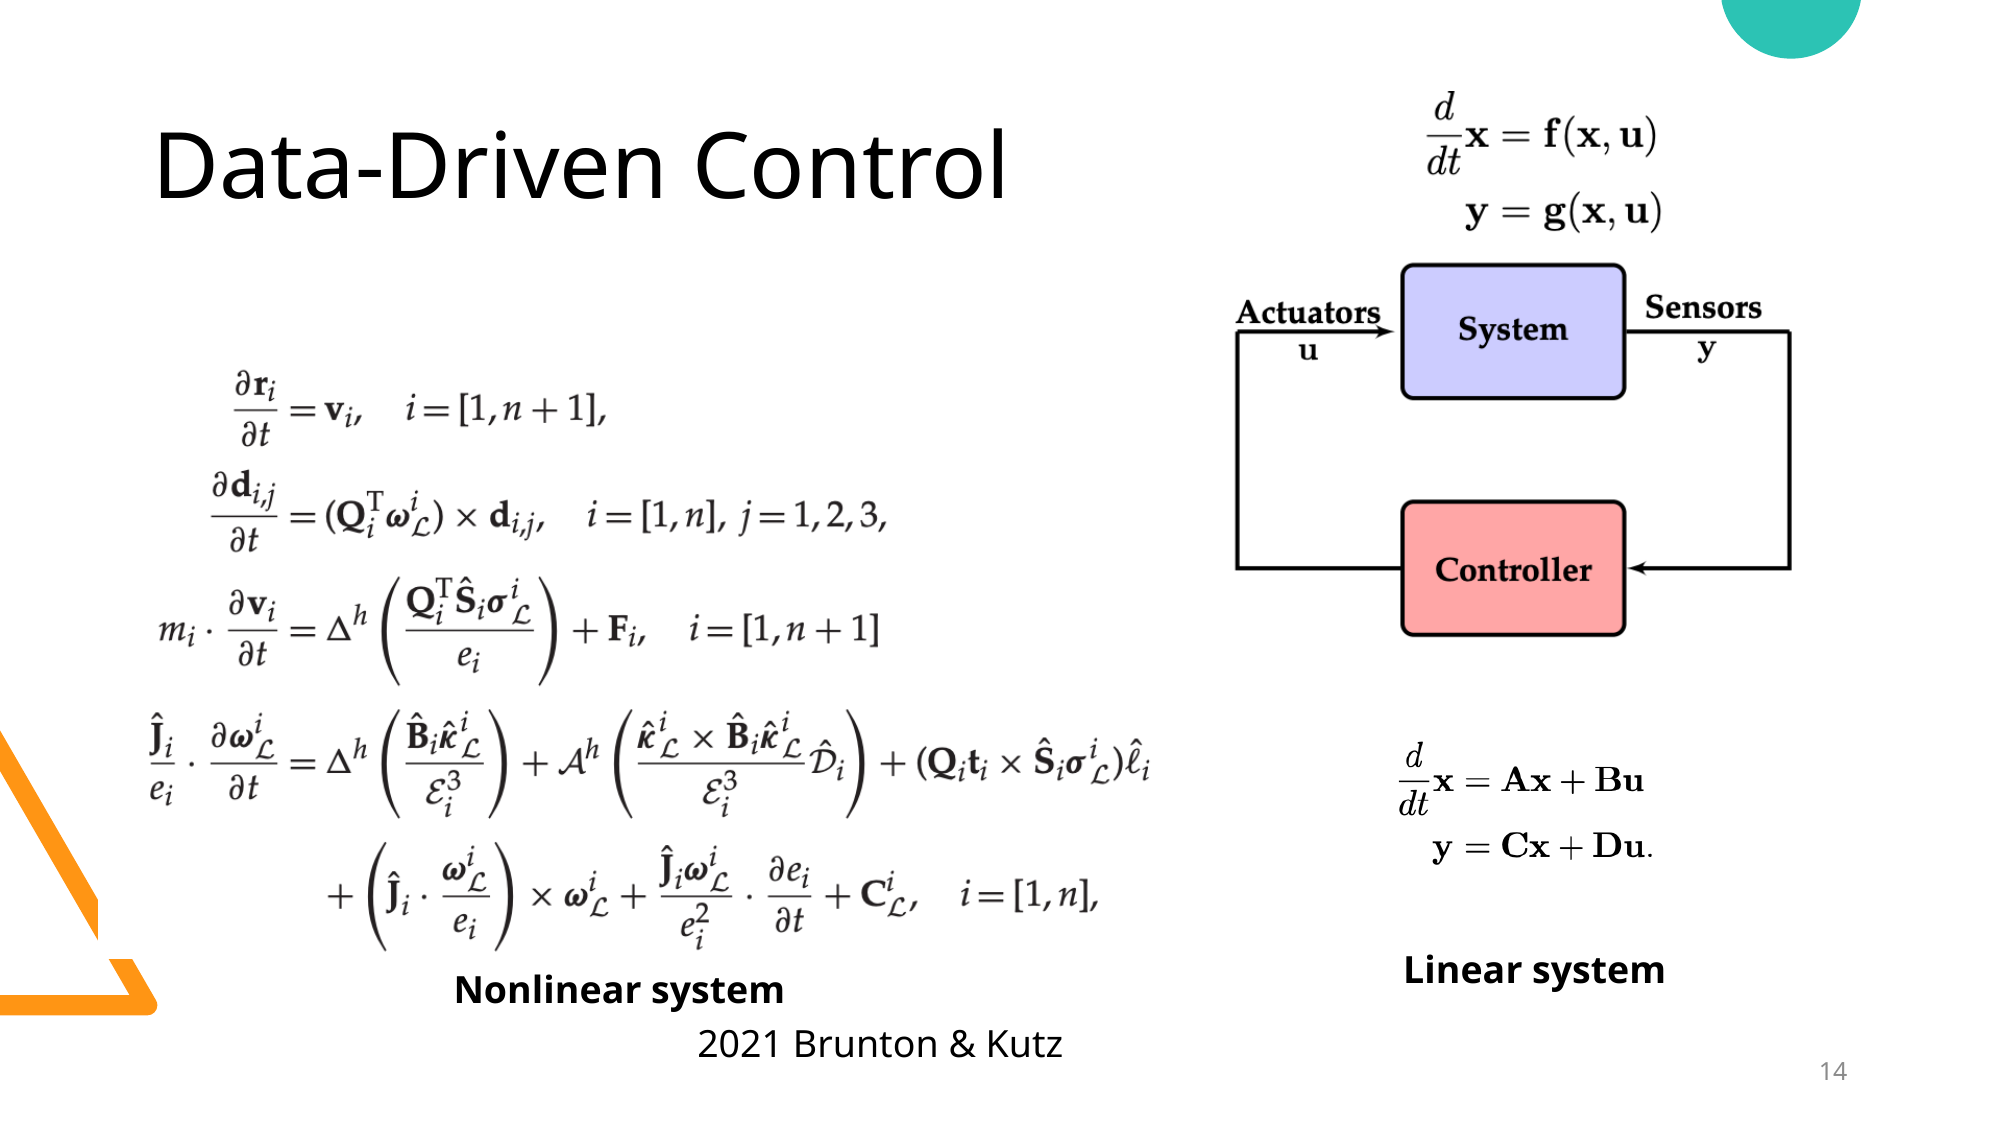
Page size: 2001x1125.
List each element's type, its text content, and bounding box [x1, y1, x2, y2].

title Data-Driven Control [137, 59, 1863, 278]
picture [1358, 735, 1662, 876]
slide_number 14 [1412, 1042, 1863, 1103]
text_box Linear system [1388, 938, 1699, 999]
text_box Nonlinear system [438, 959, 854, 1018]
picture [98, 91, 1823, 959]
text_box 2021 Brunton & Kutz [672, 1012, 1184, 1073]
